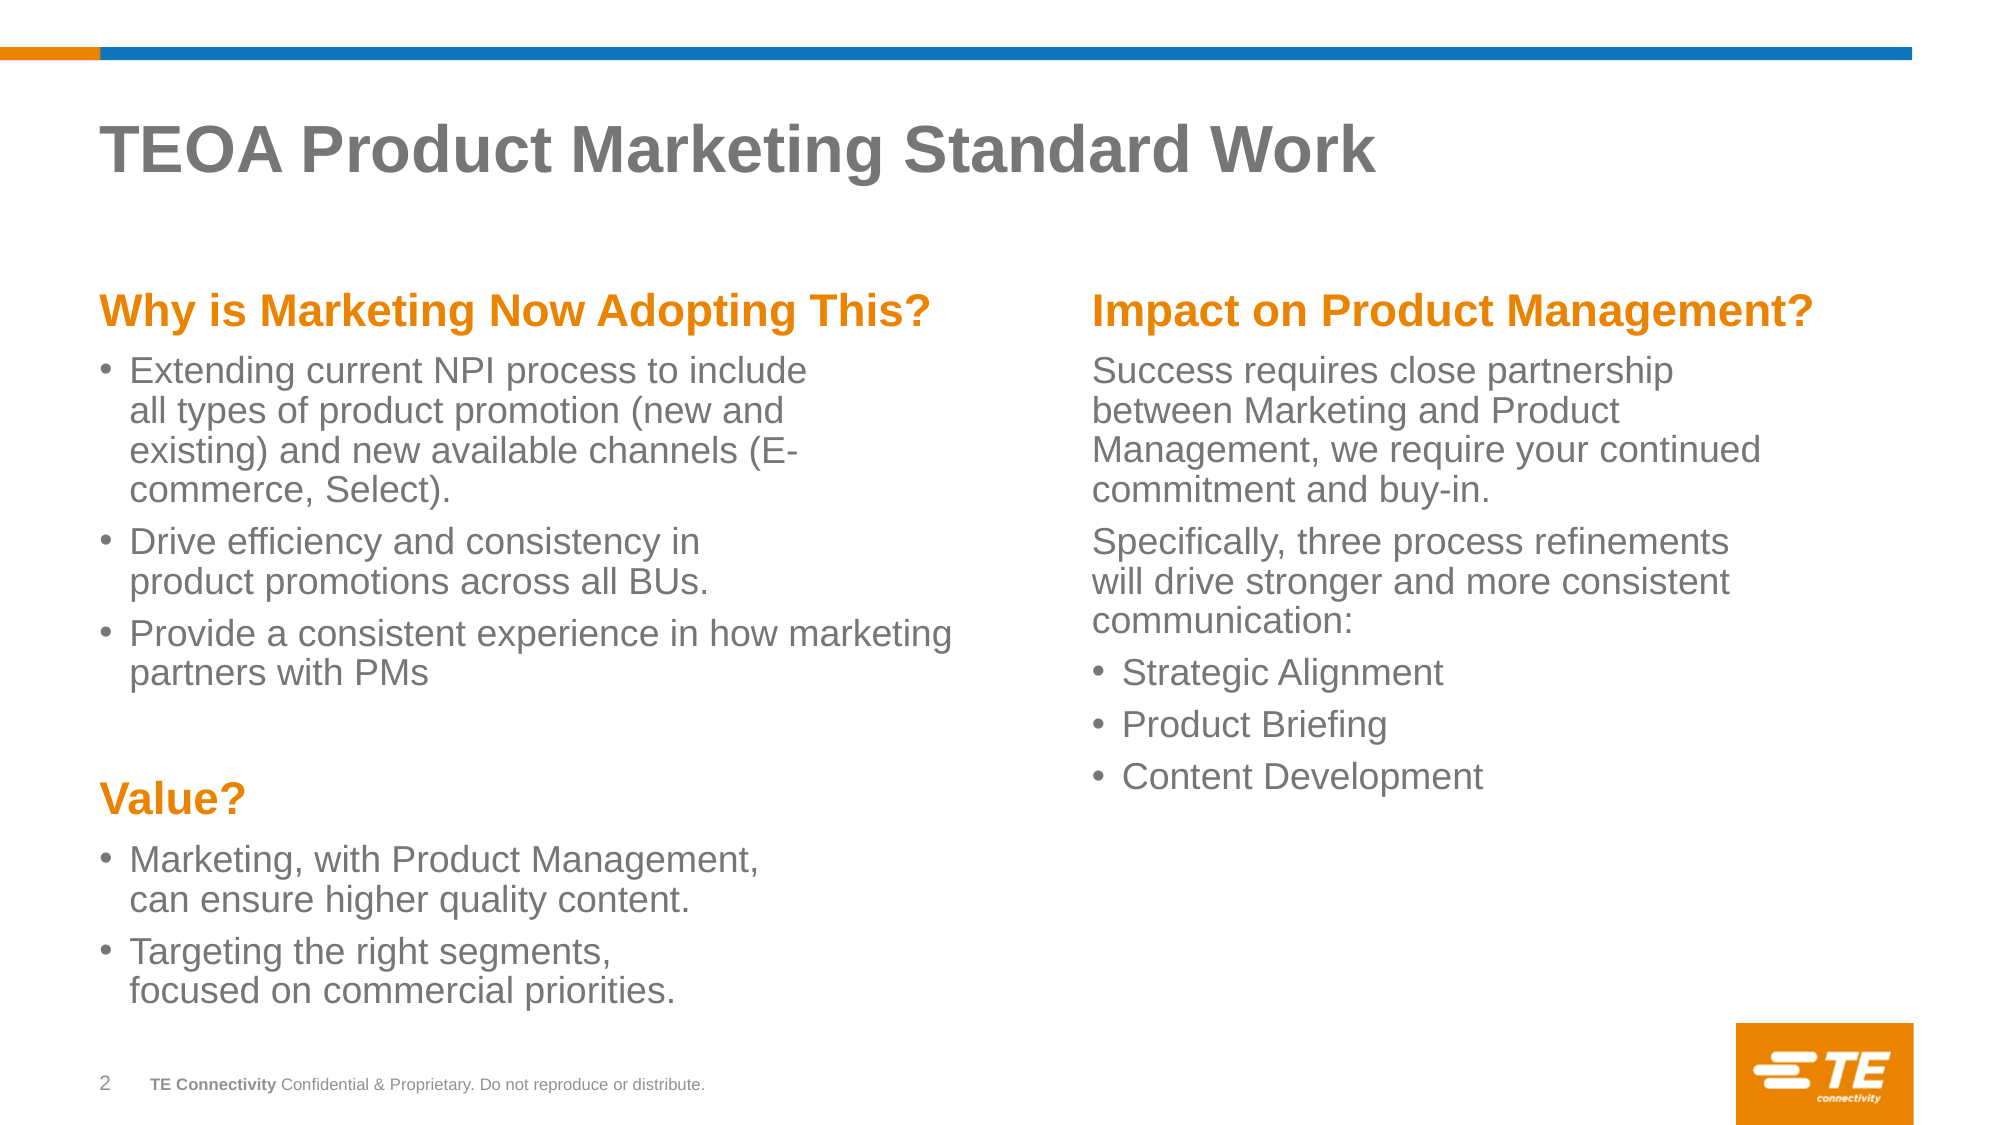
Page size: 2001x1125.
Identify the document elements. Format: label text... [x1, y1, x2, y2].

title TEOA Product Marketing Standard Work [84, 107, 1916, 205]
picture [1736, 1023, 1914, 1125]
list Why is Marketing Now Adopting This? Extending current NPI process to include all types of product promotion (new and existing) and new available channels (E-commerce, Select). Drive efficiency and consistency in product promotions across all BUs. Provide a consistent experience in how marketing partners with PMs Value? Marketing, with Product Management, can ensure higher quality content. Targeting the right segments, focused on commercial priorities. [84, 267, 969, 1023]
text_box Impact on Product Management? Success requires close partnership between Marketing and Product Management, we require your continued commitment and buy-in. Specifically, three process refinements will drive stronger and more consistent communication: Strategic Alignment Product Briefing Content Development [1076, 267, 1847, 794]
slide_number 2 [84, 1052, 155, 1113]
